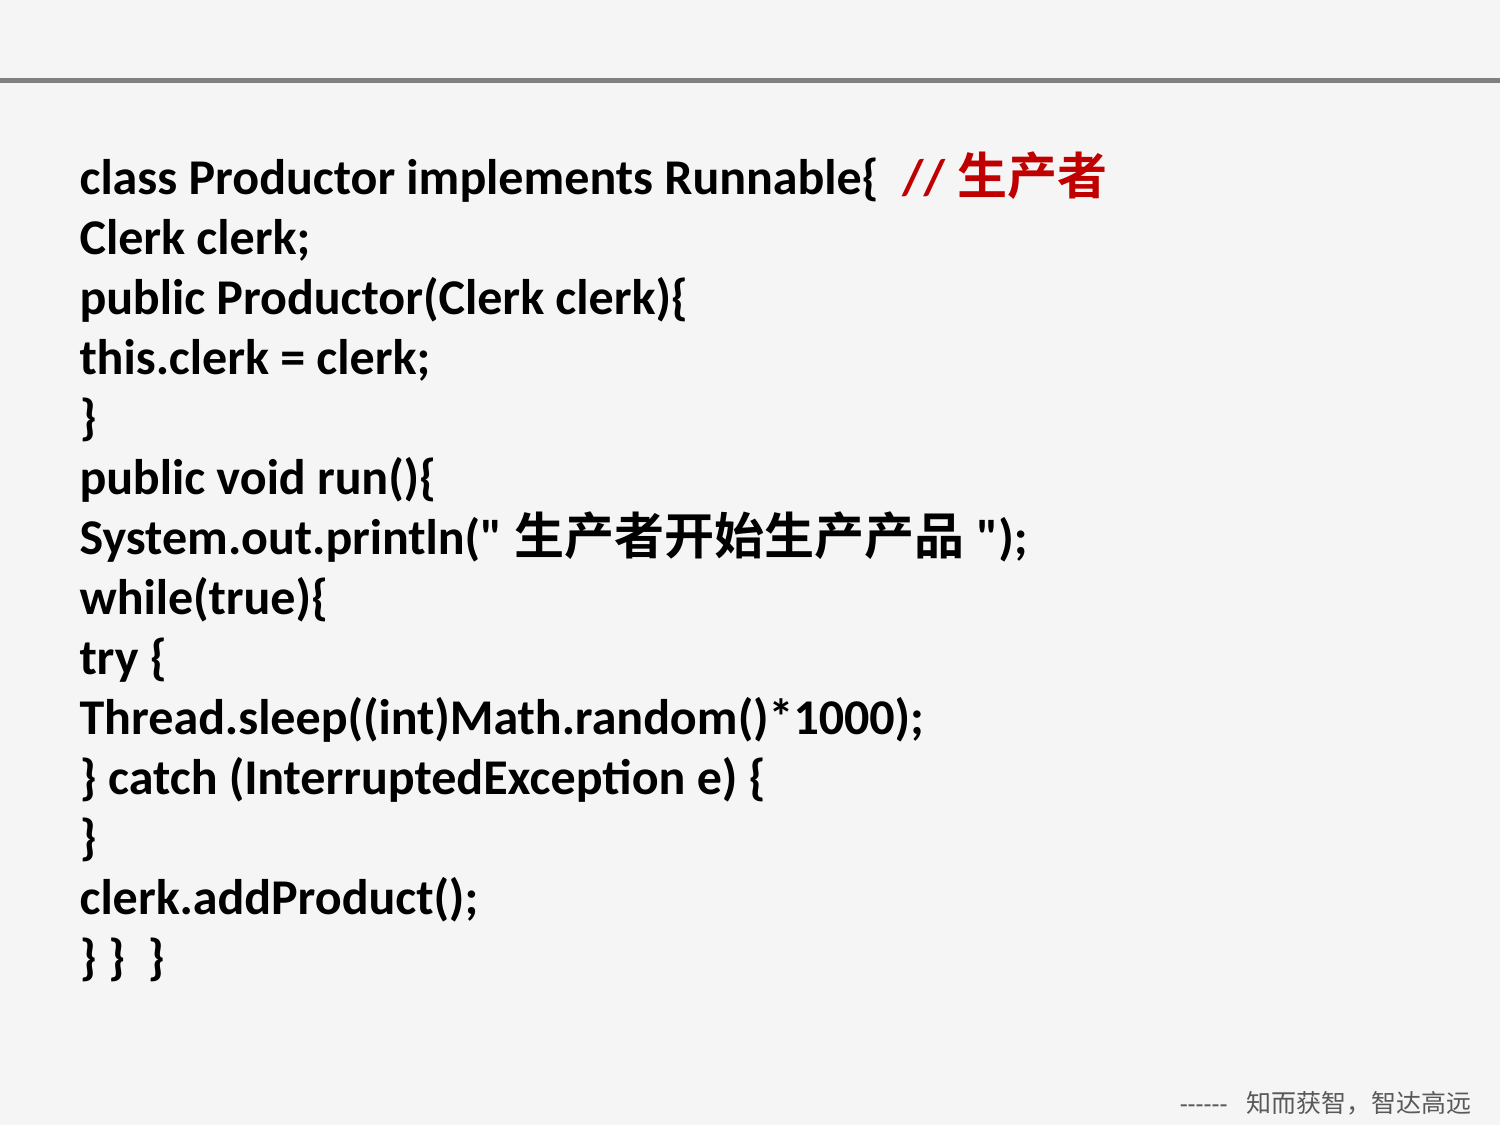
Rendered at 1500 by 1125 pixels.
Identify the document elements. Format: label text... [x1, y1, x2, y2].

text_box class Productor implements Runnable{ //生产者 Clerk clerk; public Productor(Clerk clerk){ this.clerk = clerk; } public void run(){ System.out.println("生产者开始生产产品"); while(true){ try { Thread.sleep((int)Math.random()*1000); } catch (InterruptedException e) { } clerk.addProduct(); } } } [64, 137, 1424, 992]
